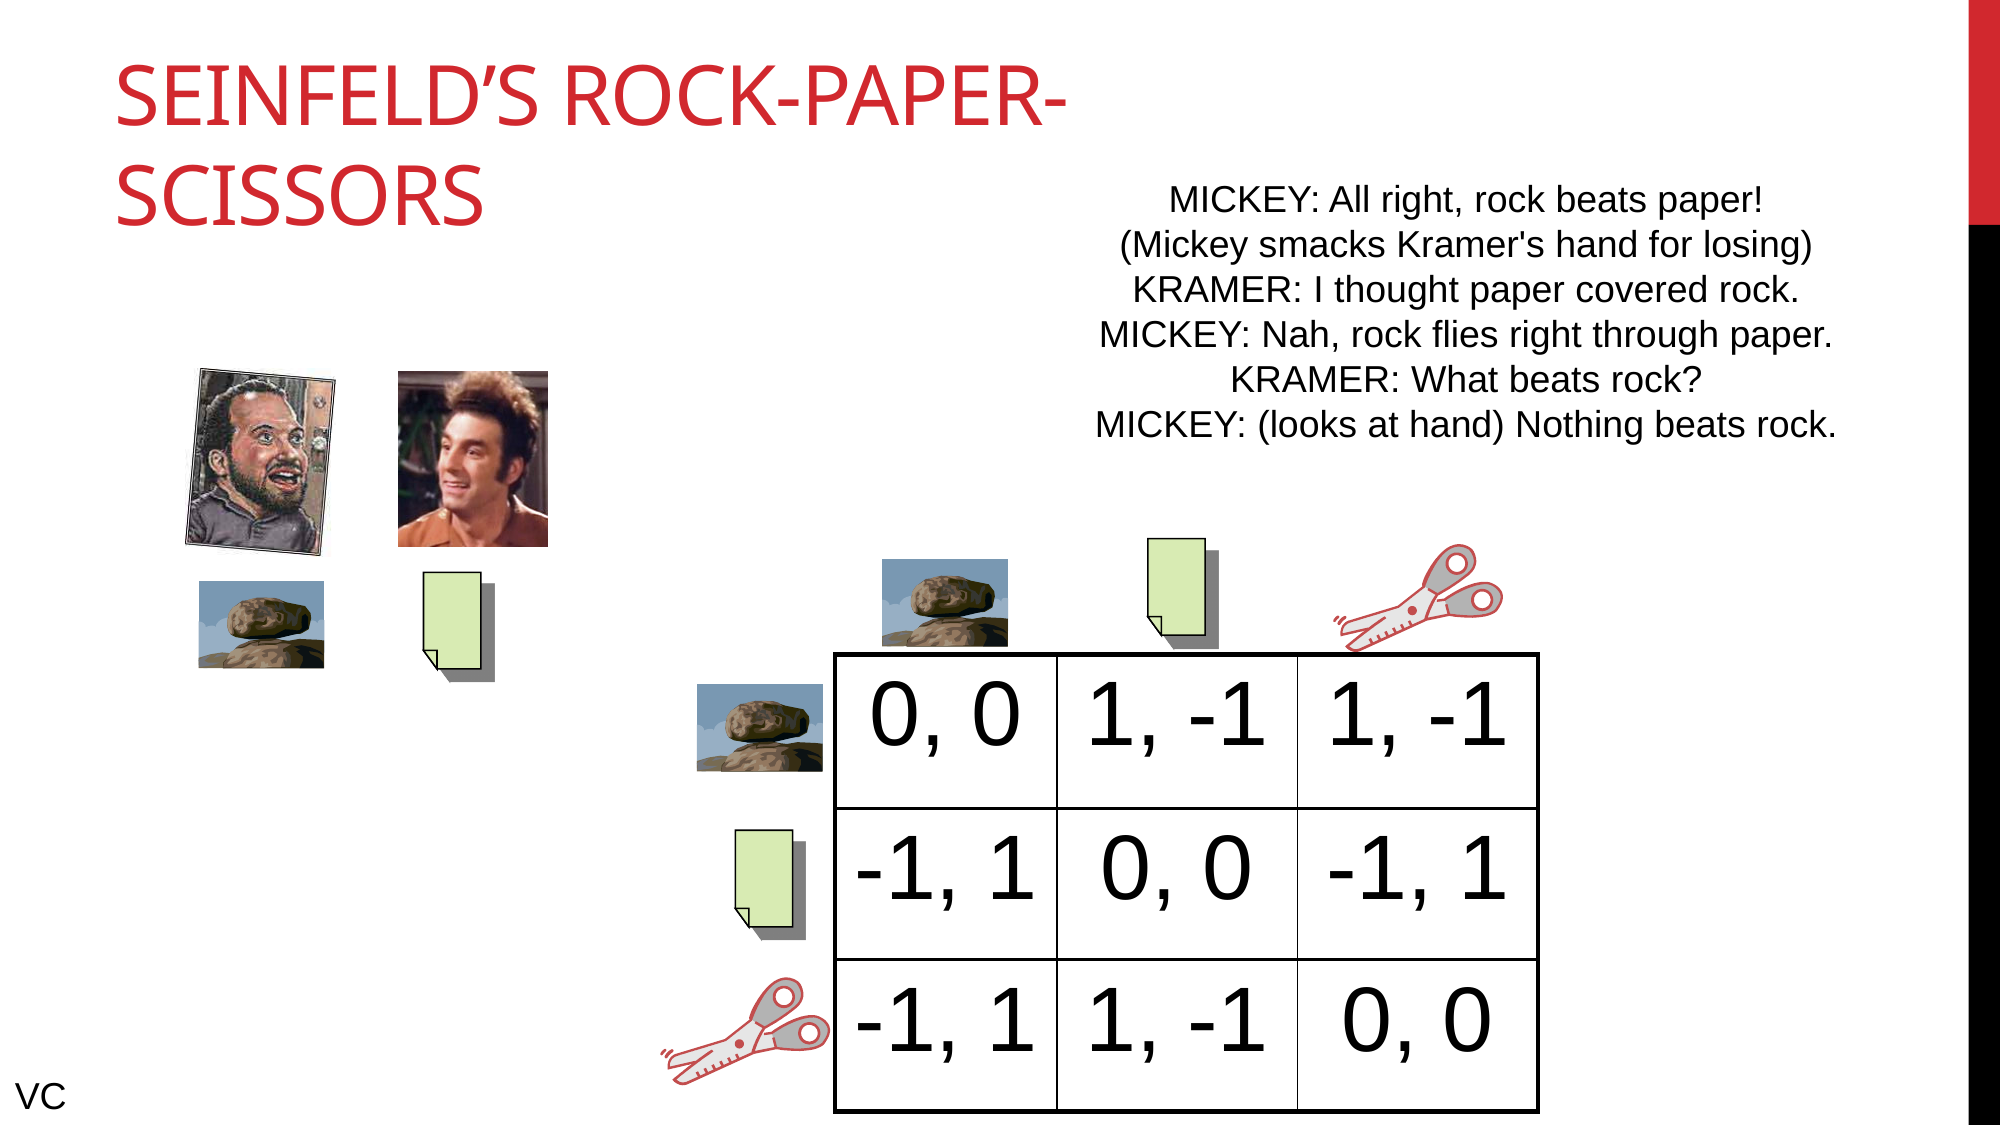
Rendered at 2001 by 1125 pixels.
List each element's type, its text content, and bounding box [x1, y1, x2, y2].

table_cell [1298, 960, 1536, 1109]
table_header [1058, 656, 1297, 807]
table_header [1298, 656, 1536, 807]
text_box [1147, 538, 1206, 636]
table_cell [1058, 960, 1297, 1109]
table_cell [837, 808, 1056, 958]
picture [1332, 541, 1506, 655]
text_box MICKEY: All right, rock beats paper! (Mickey smacks Kramer's hand for losing) KRAMER: I thought paper covered rock. MICKEY: Nah, rock flies right through paper. KRAMER: What beats rock? MICKEY: (looks at hand) Nothing beats rock. [1041, 167, 1892, 453]
table_cell [837, 960, 1056, 1109]
table_cell [1058, 808, 1297, 958]
text_box [423, 572, 481, 669]
picture [881, 558, 1010, 648]
picture [695, 683, 824, 773]
text_box [735, 830, 793, 927]
title Seinfeld’s Rock-Paper-Scissors [99, 25, 1367, 250]
table_cell [1298, 808, 1536, 958]
table_header [837, 656, 1056, 807]
picture [197, 580, 326, 670]
picture [659, 974, 833, 1088]
picture [397, 371, 549, 548]
picture [185, 368, 337, 557]
text_box VC [0, 1064, 84, 1125]
